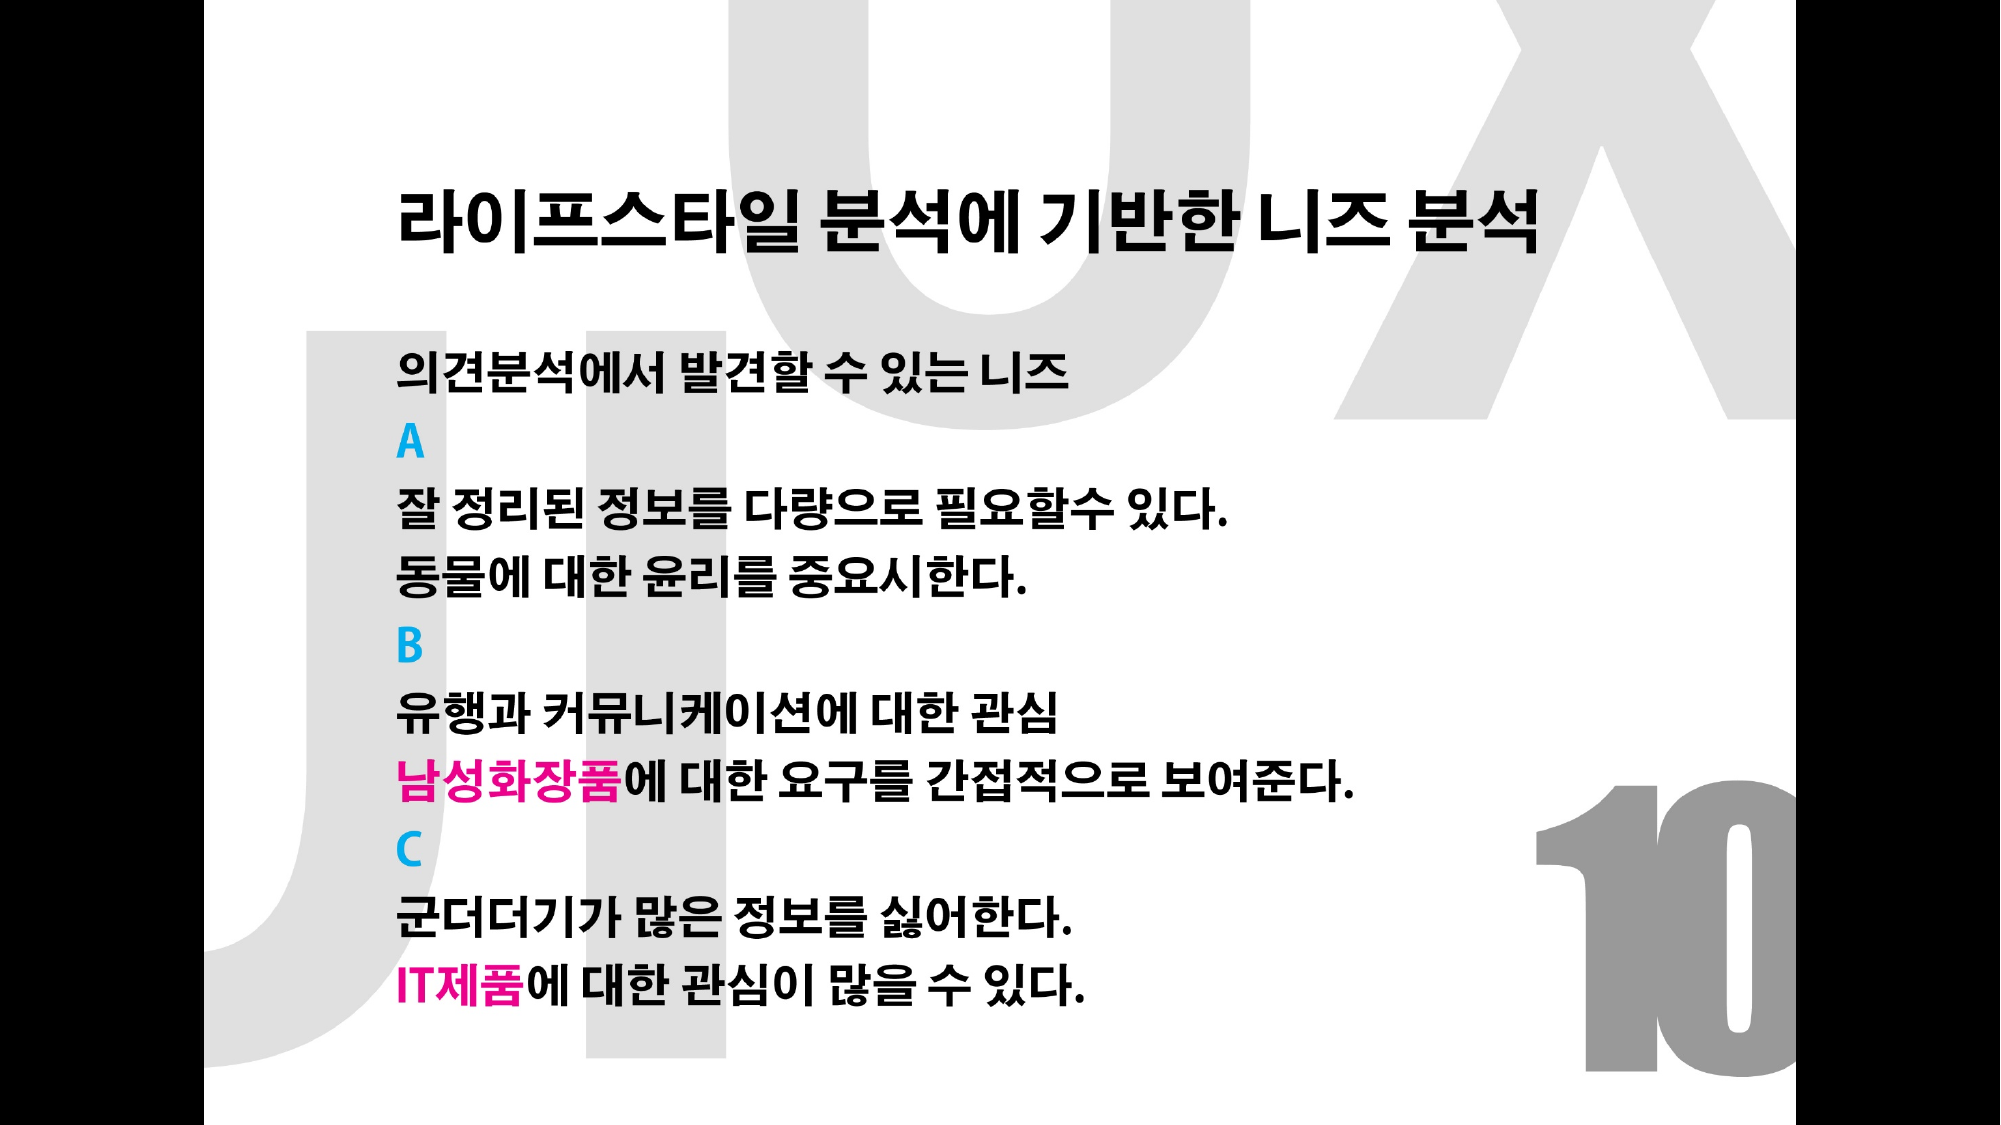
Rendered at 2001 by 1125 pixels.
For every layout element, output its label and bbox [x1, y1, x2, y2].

picture [204, 0, 1796, 1125]
